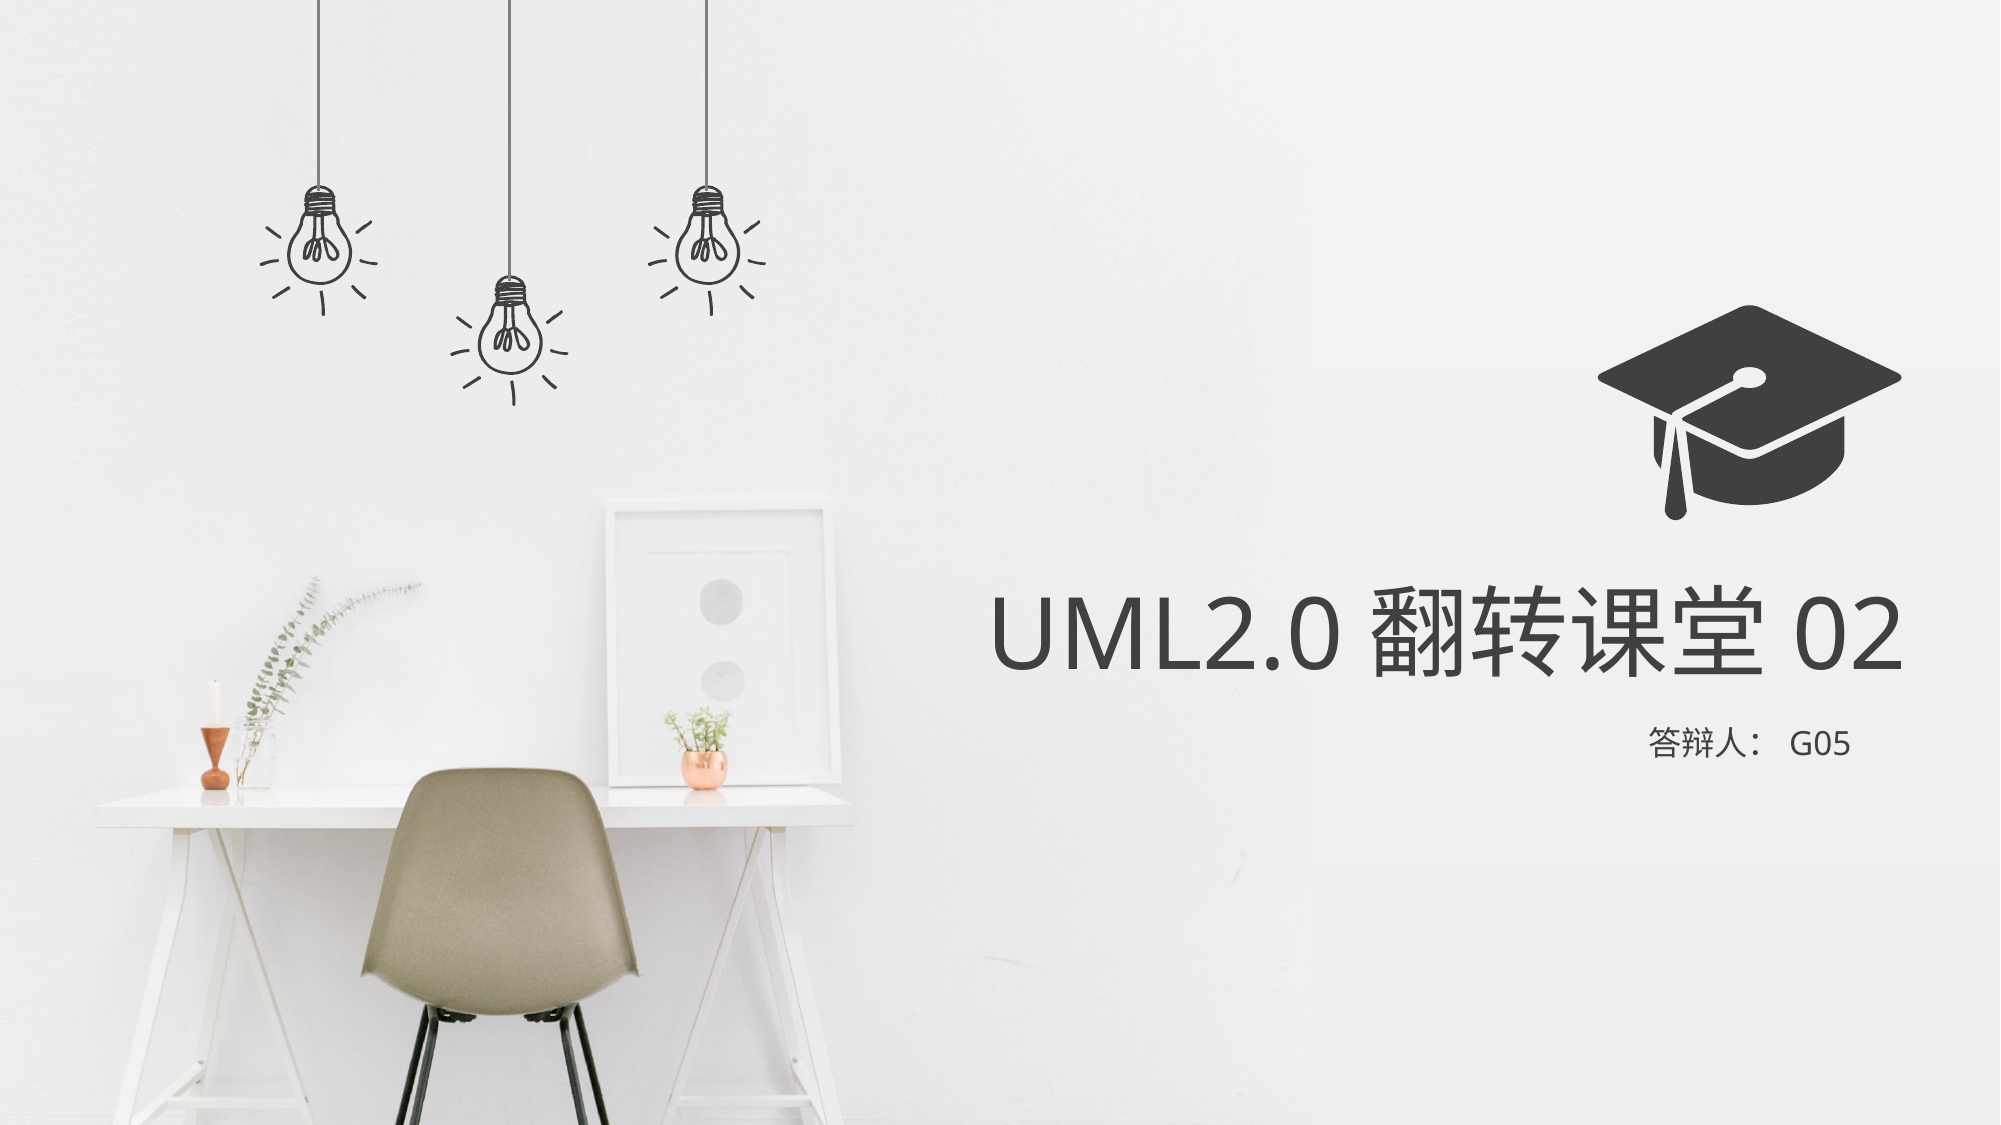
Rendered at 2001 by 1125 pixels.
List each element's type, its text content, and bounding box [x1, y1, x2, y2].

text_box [0, 0, 1313, 1125]
text_box 答辩人：G05 [1597, 711, 1902, 773]
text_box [1597, 304, 1902, 521]
text_box UML2.0翻转课堂02 [1313, 562, 1922, 698]
